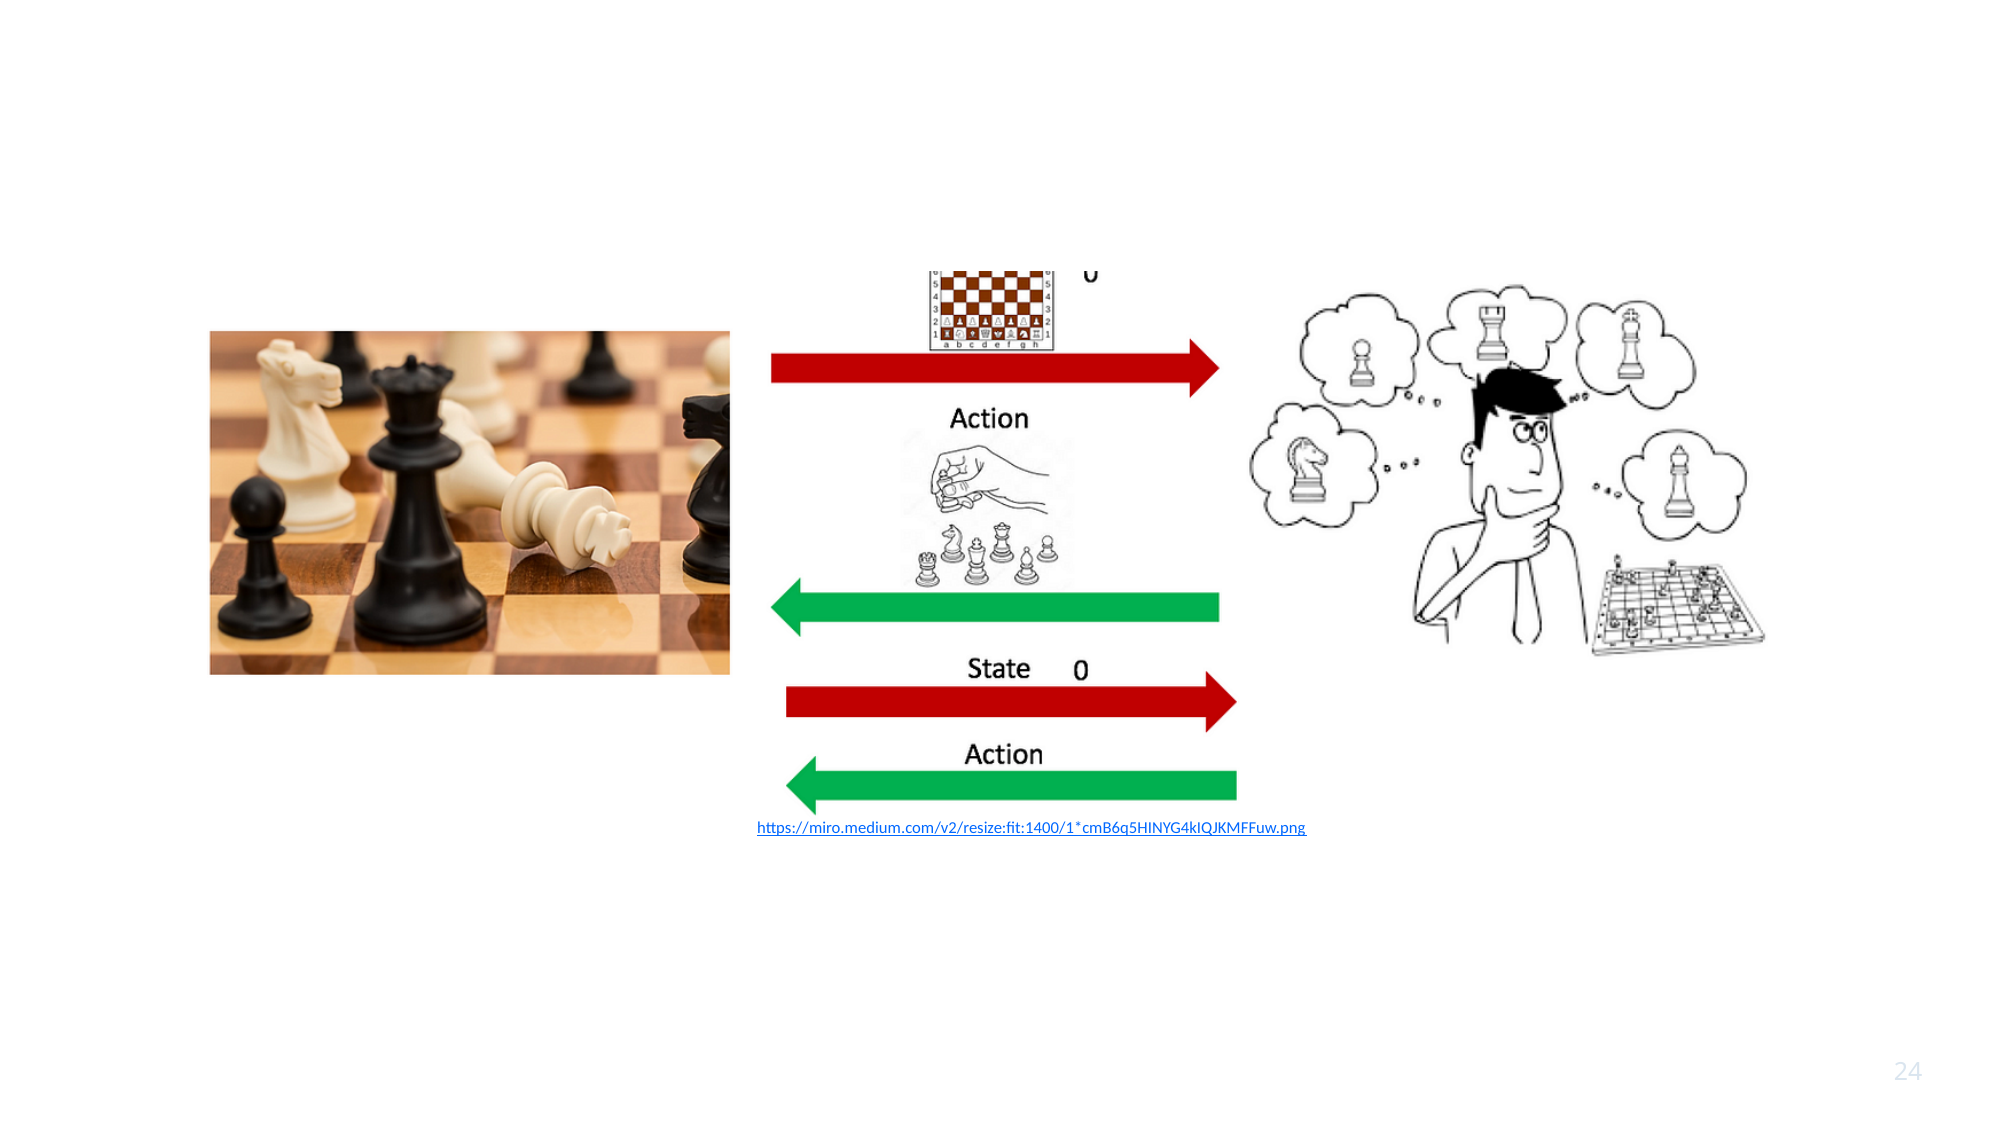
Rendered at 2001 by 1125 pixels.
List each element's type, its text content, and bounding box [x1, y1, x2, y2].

text_box https://miro.medium.com/v2/resize:fit:1400/1*cmB6q5HINYG4kIQJKMFFuw.png [742, 824, 1743, 844]
picture [197, 271, 1802, 824]
slide_number 24 [1665, 1042, 1938, 1103]
